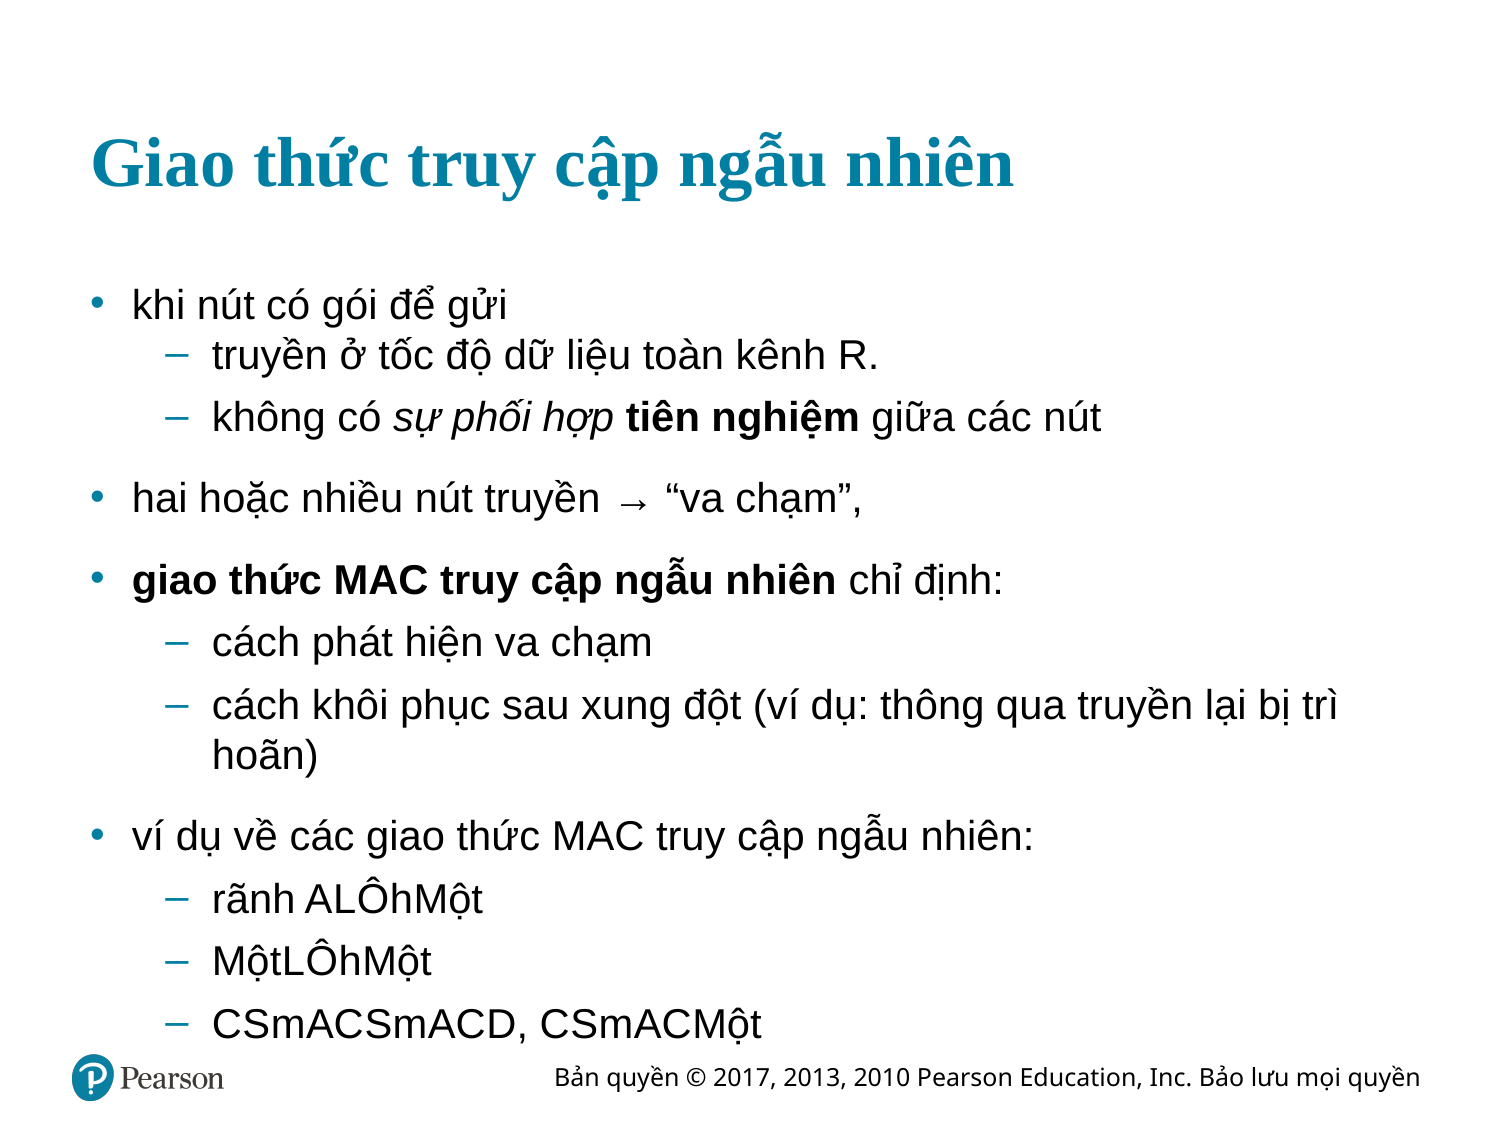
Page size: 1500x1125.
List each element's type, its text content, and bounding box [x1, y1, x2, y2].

list khi nút có gói để gửi truyền ở tốc độ dữ liệu toàn kênh R. không có sự phối hợp tiên nghiệm giữa các nút hai hoặc nhiều nút truyền → “va chạm”, giao thức MAC truy cập ngẫu nhiên chỉ định: cách phát hiện va chạm cách khôi phục sau xung đột (ví dụ: thông qua truyền lại bị trì hoãn) ví dụ về các giao thức MAC truy cập ngẫu nhiên: rãnh A L Ô h Một Một L Ô h Một C S m AC S m AC D, C S m AC Một [75, 262, 1425, 1005]
title Giao thức truy cập ngẫu nhiên [75, 35, 1425, 216]
picture [80, 1063, 106, 1088]
picture [72, 1054, 88, 1070]
picture [72, 1087, 83, 1101]
picture [98, 1054, 224, 1101]
